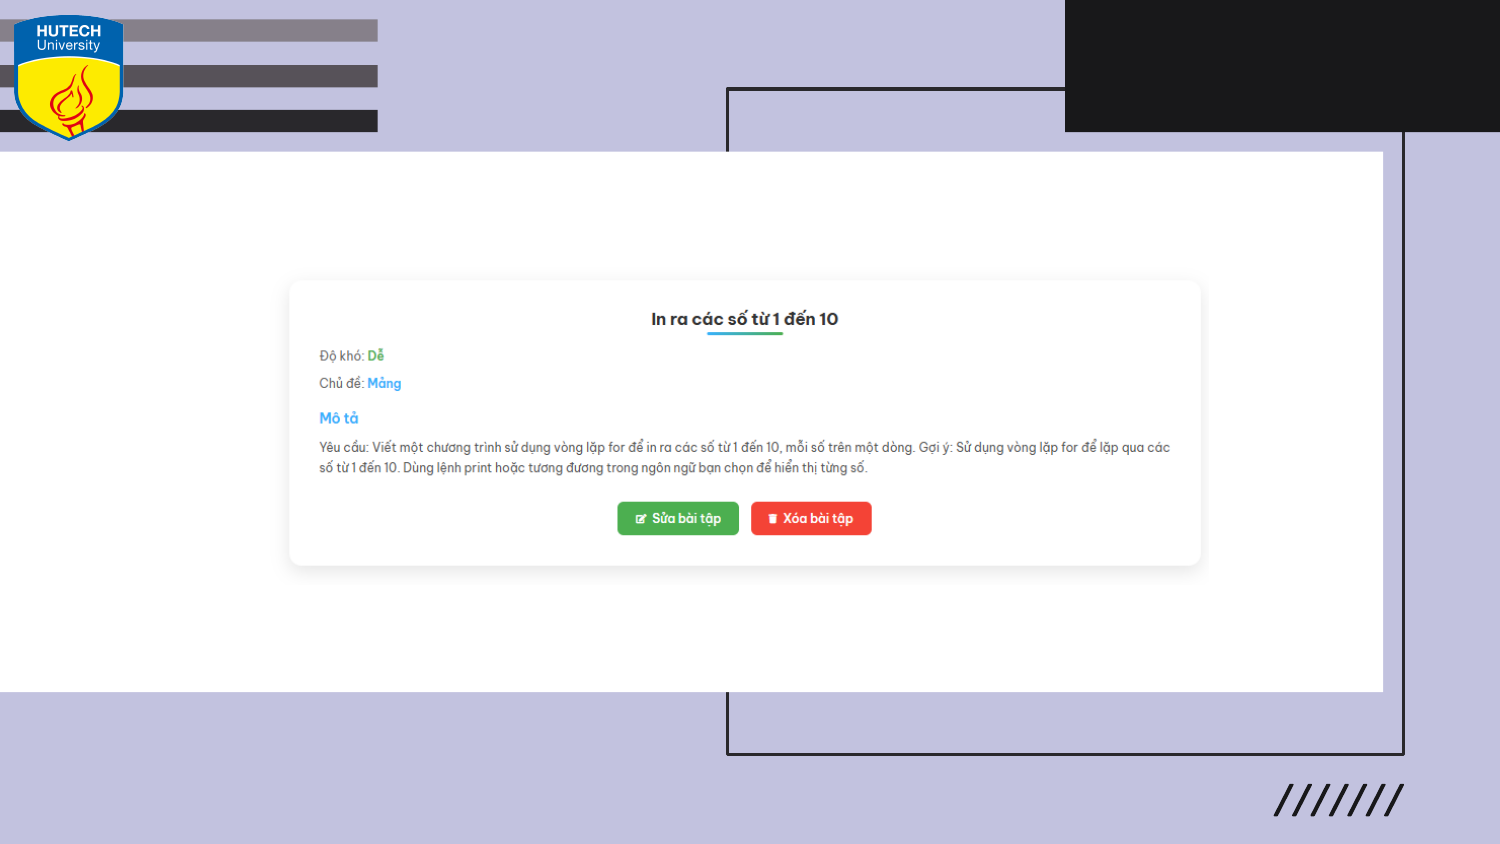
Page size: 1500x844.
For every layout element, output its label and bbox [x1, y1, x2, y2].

text_box [177, 109, 378, 133]
picture [263, 259, 1209, 585]
picture [0, 0, 173, 177]
text_box [1065, 0, 1500, 133]
